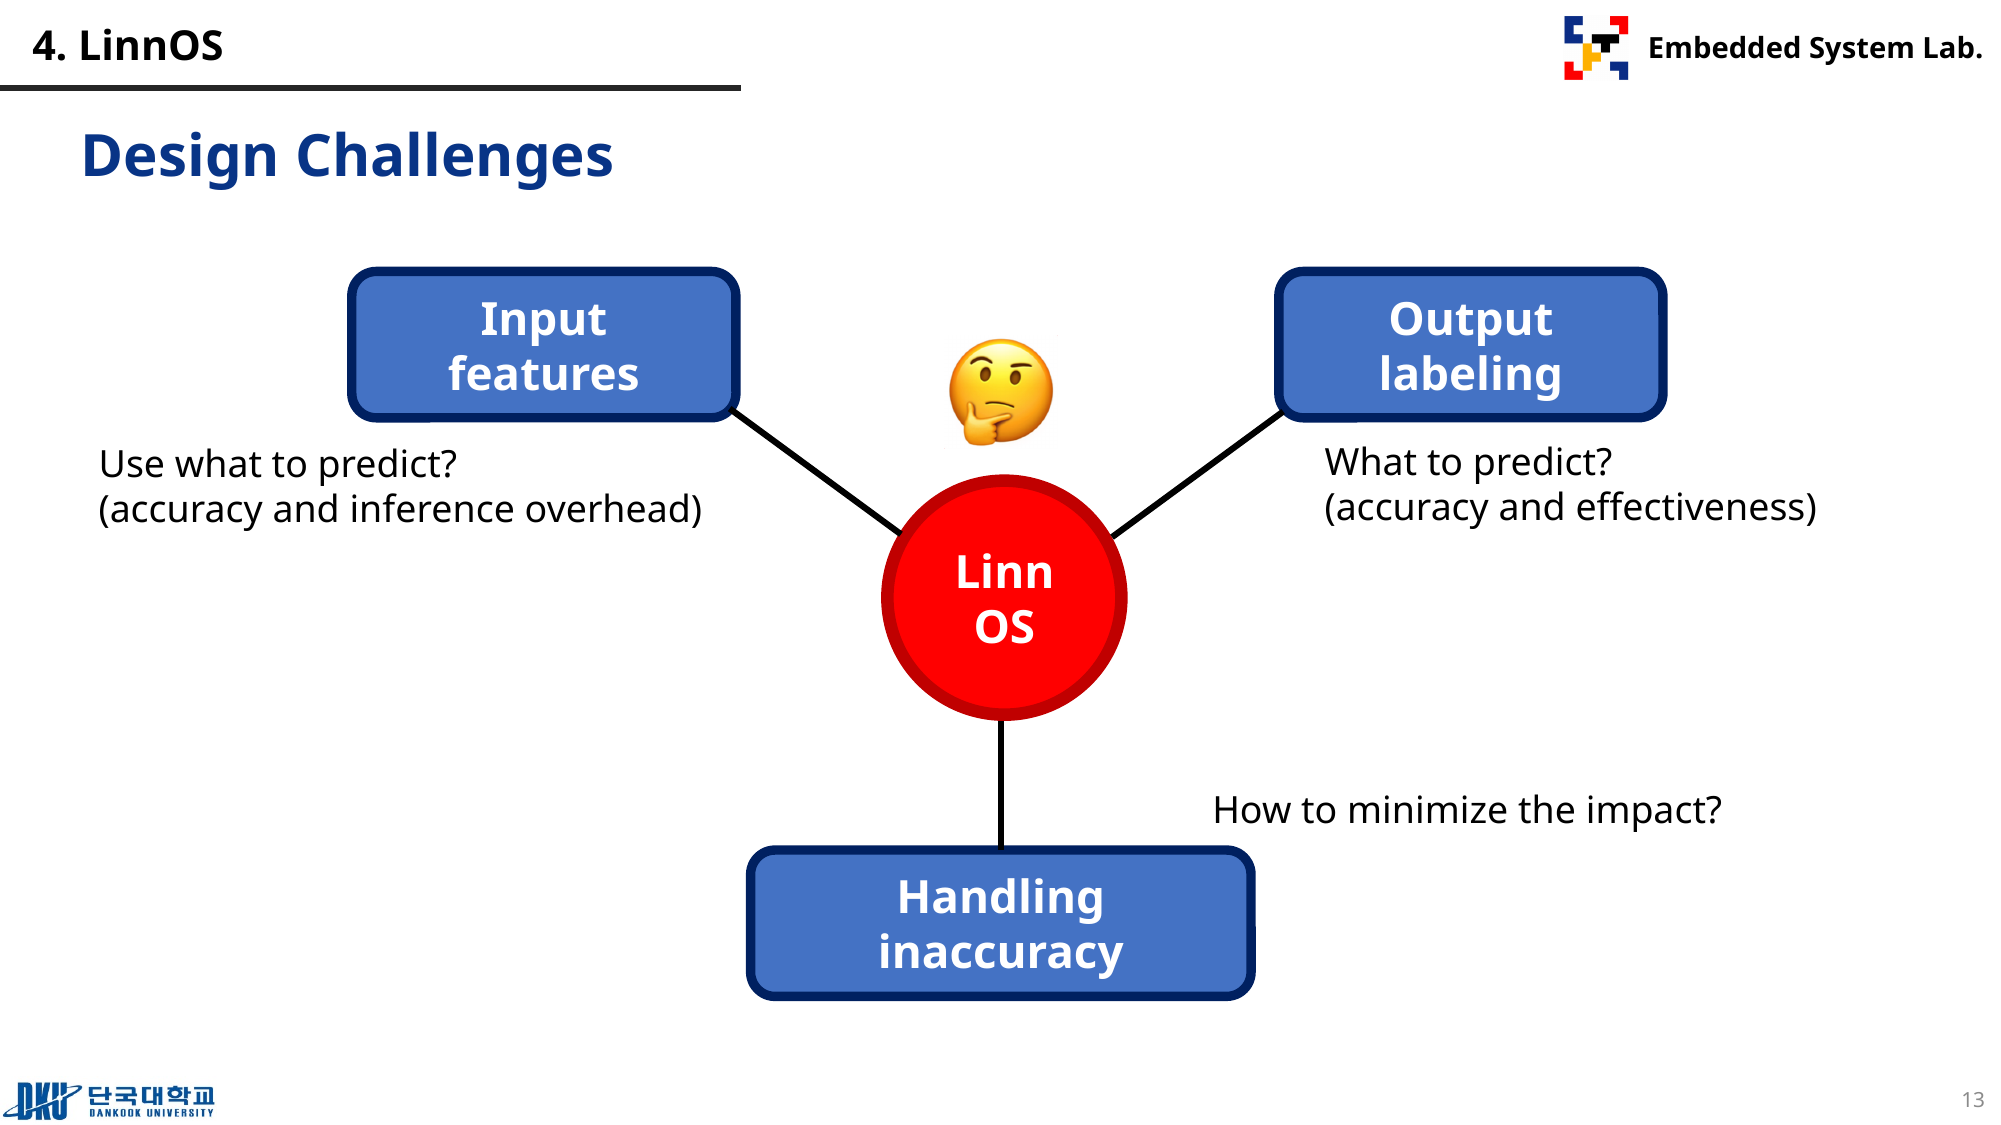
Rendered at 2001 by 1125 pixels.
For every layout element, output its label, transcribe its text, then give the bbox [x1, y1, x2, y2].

text_box Use what to predict? (accuracy and inference overhead) [83, 432, 730, 582]
picture [0, 1076, 217, 1125]
text_box What to predict? (accuracy and effectiveness) [1309, 430, 1956, 581]
text_box How to minimize the impact? [1197, 778, 1844, 884]
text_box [729, 408, 901, 535]
text_box Handling inaccuracy [749, 849, 1253, 998]
text_box Output labeling [1277, 270, 1665, 419]
slide_number 13 [1550, 1076, 2000, 1125]
text_box Input features [350, 270, 737, 419]
picture [1563, 15, 1629, 81]
text_box Design Challenges [66, 110, 1934, 256]
text_box Linn OS [886, 479, 1123, 716]
picture [943, 335, 1058, 450]
title 4. LinnOS [17, 17, 1474, 78]
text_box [1111, 411, 1284, 538]
